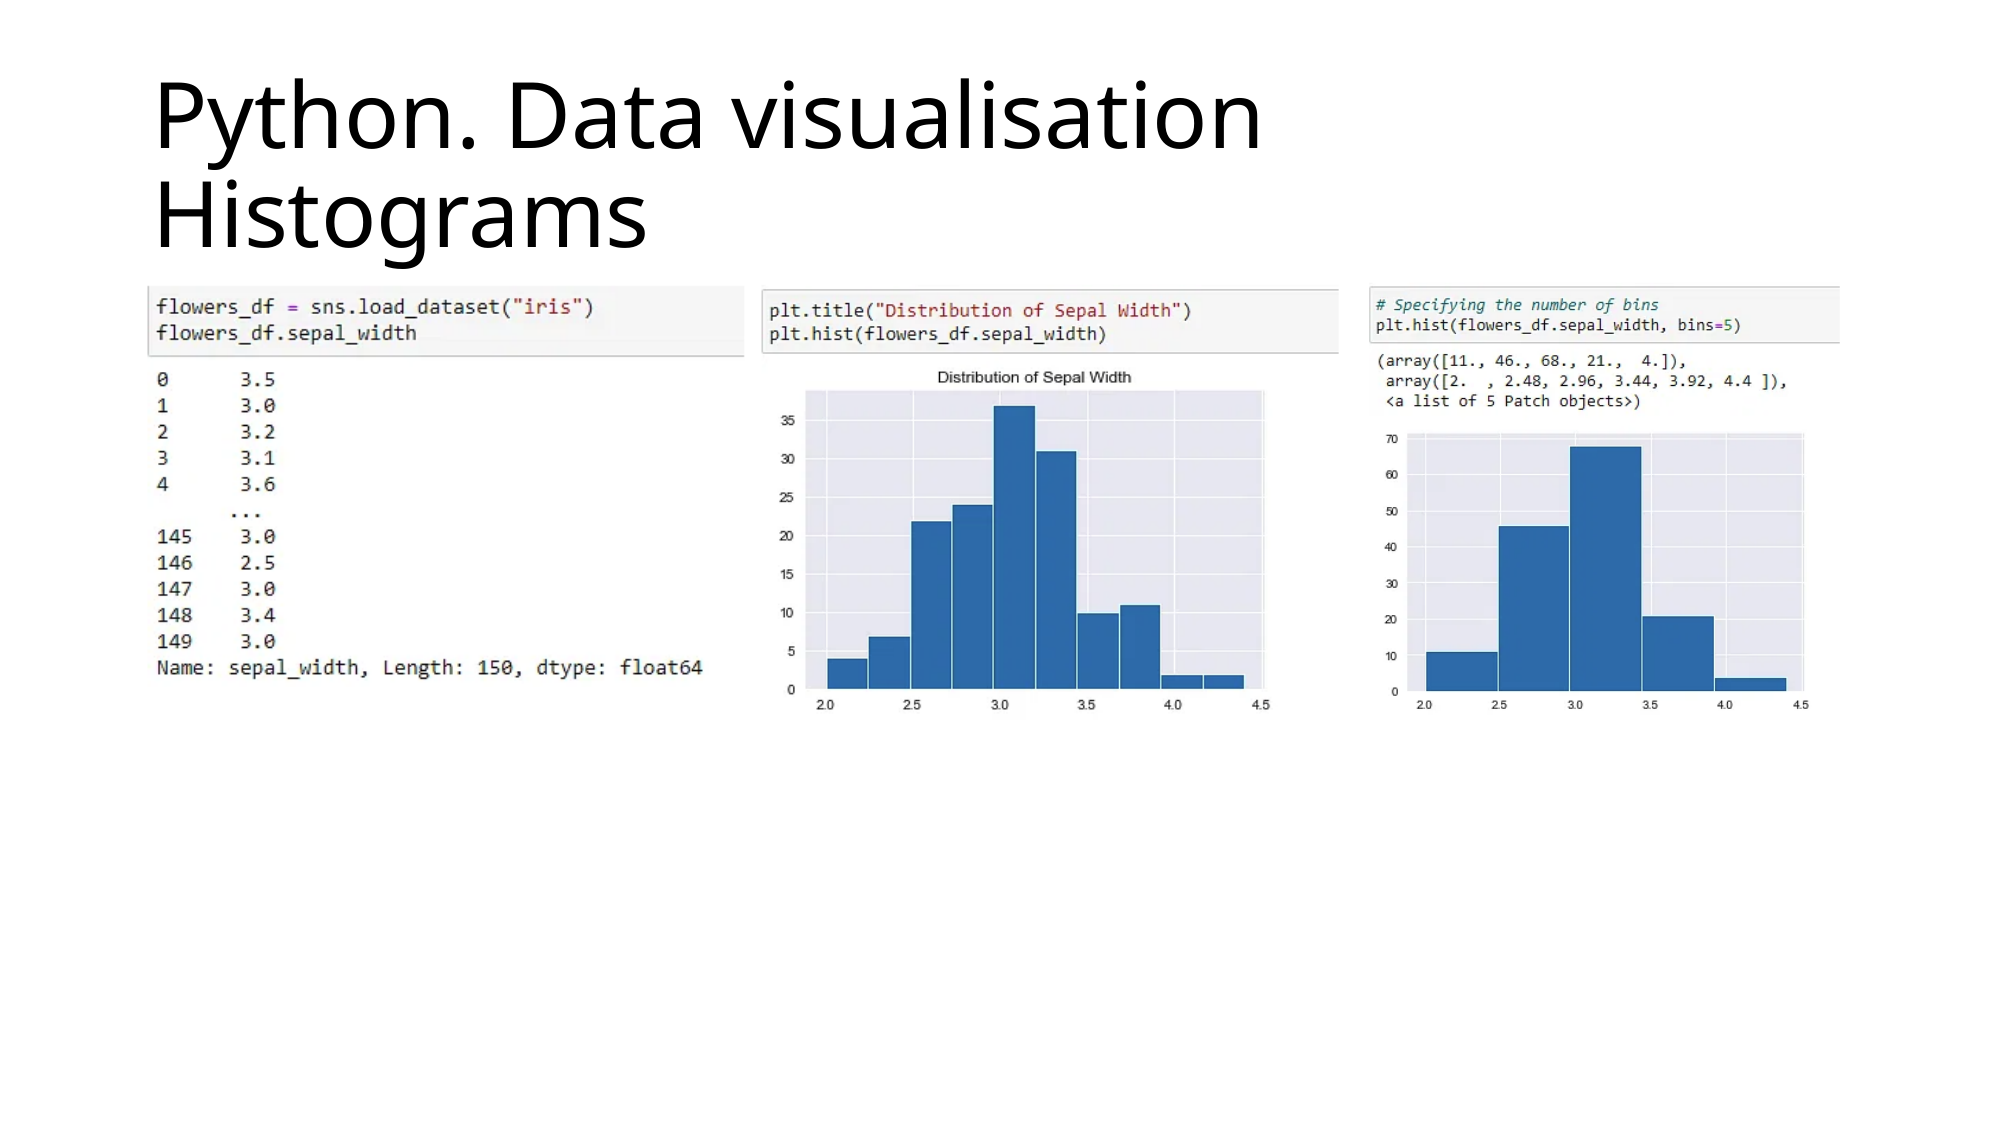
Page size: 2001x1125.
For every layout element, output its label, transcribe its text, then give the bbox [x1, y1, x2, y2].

picture [137, 277, 1847, 722]
title Python. Data visualisation Histograms [137, 59, 1863, 278]
